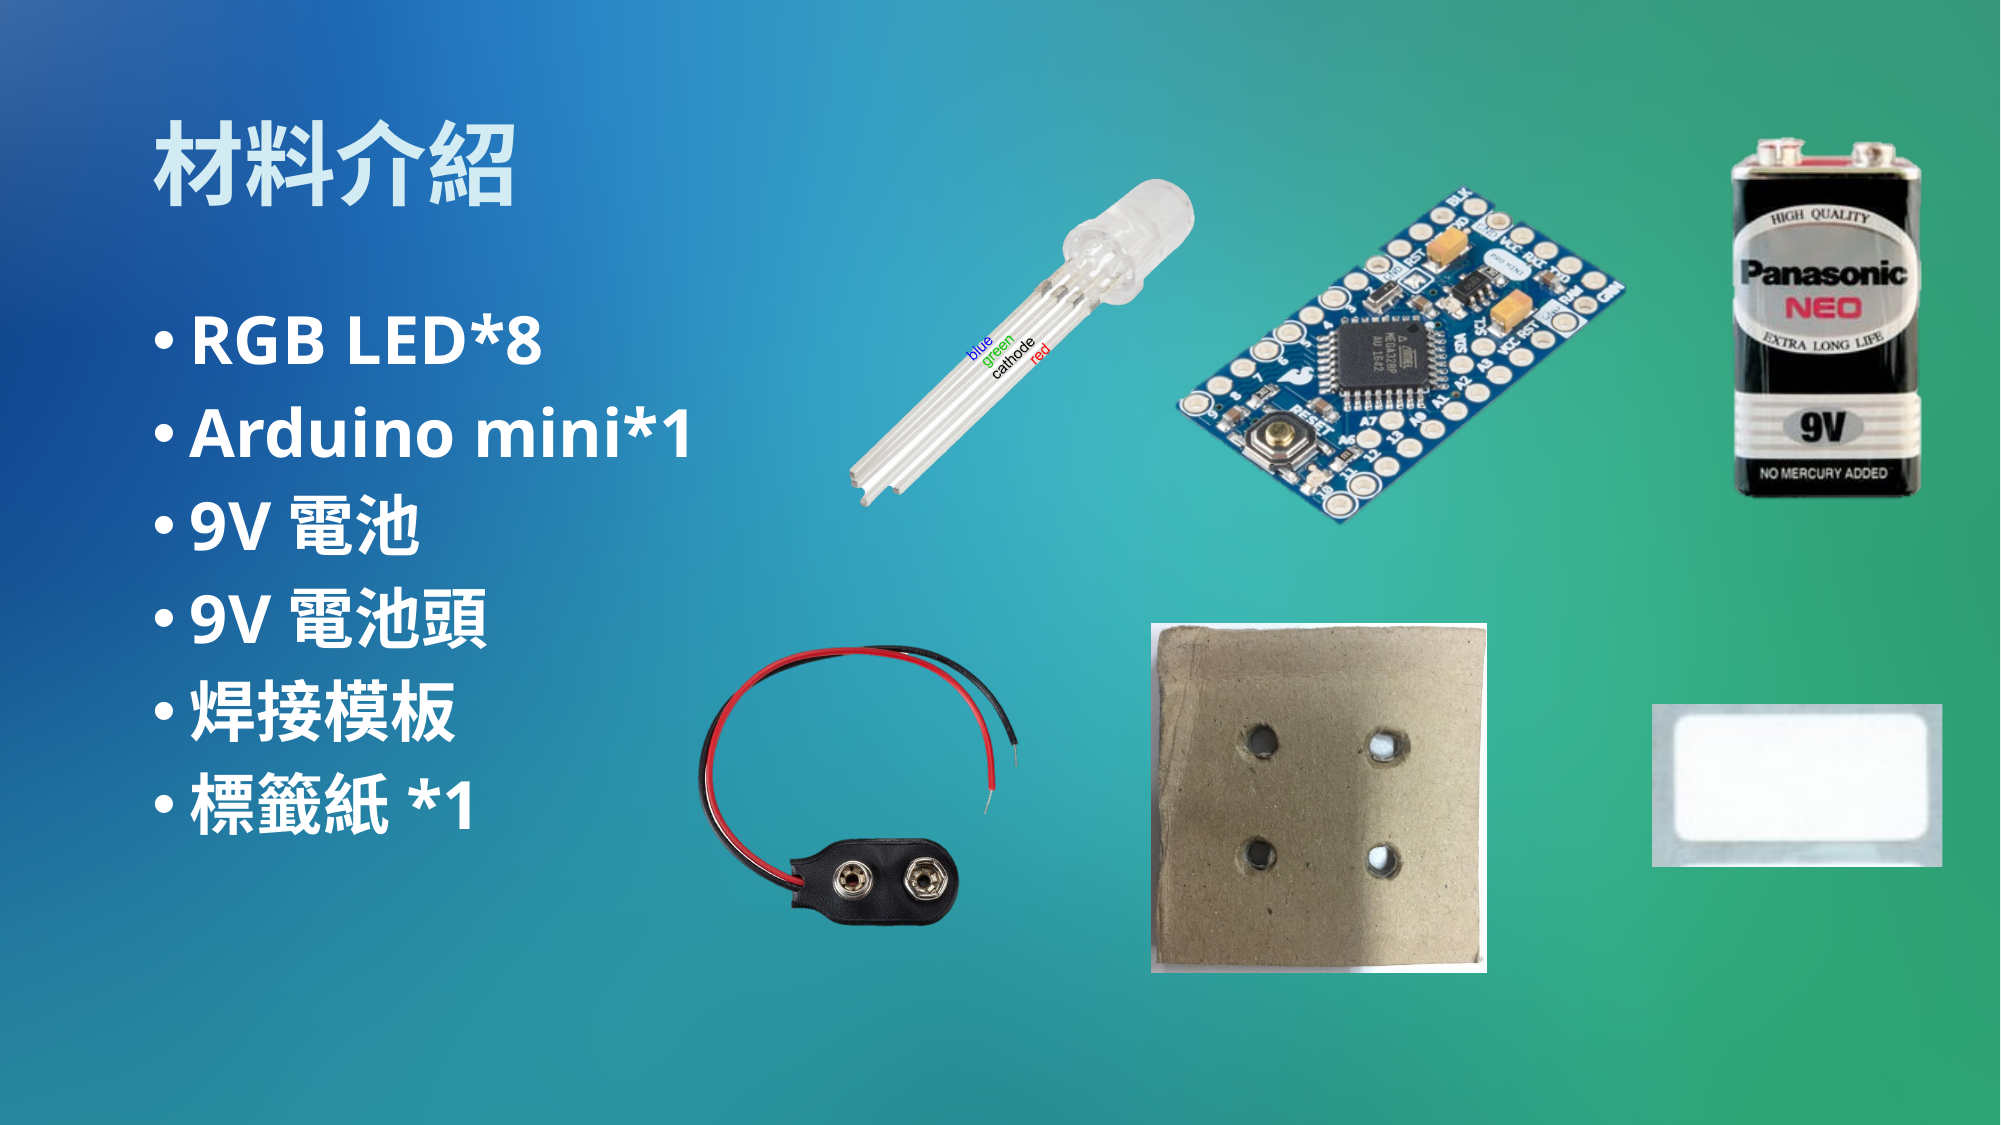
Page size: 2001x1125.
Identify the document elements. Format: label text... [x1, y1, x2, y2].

picture [0, 0, 2001, 1125]
title 材料介紹 [137, 59, 1863, 278]
list RGB LED*8 Arduino mini*1 9V電池 9V電池頭 焊接模板 標籤紙*1 [137, 299, 1863, 1014]
